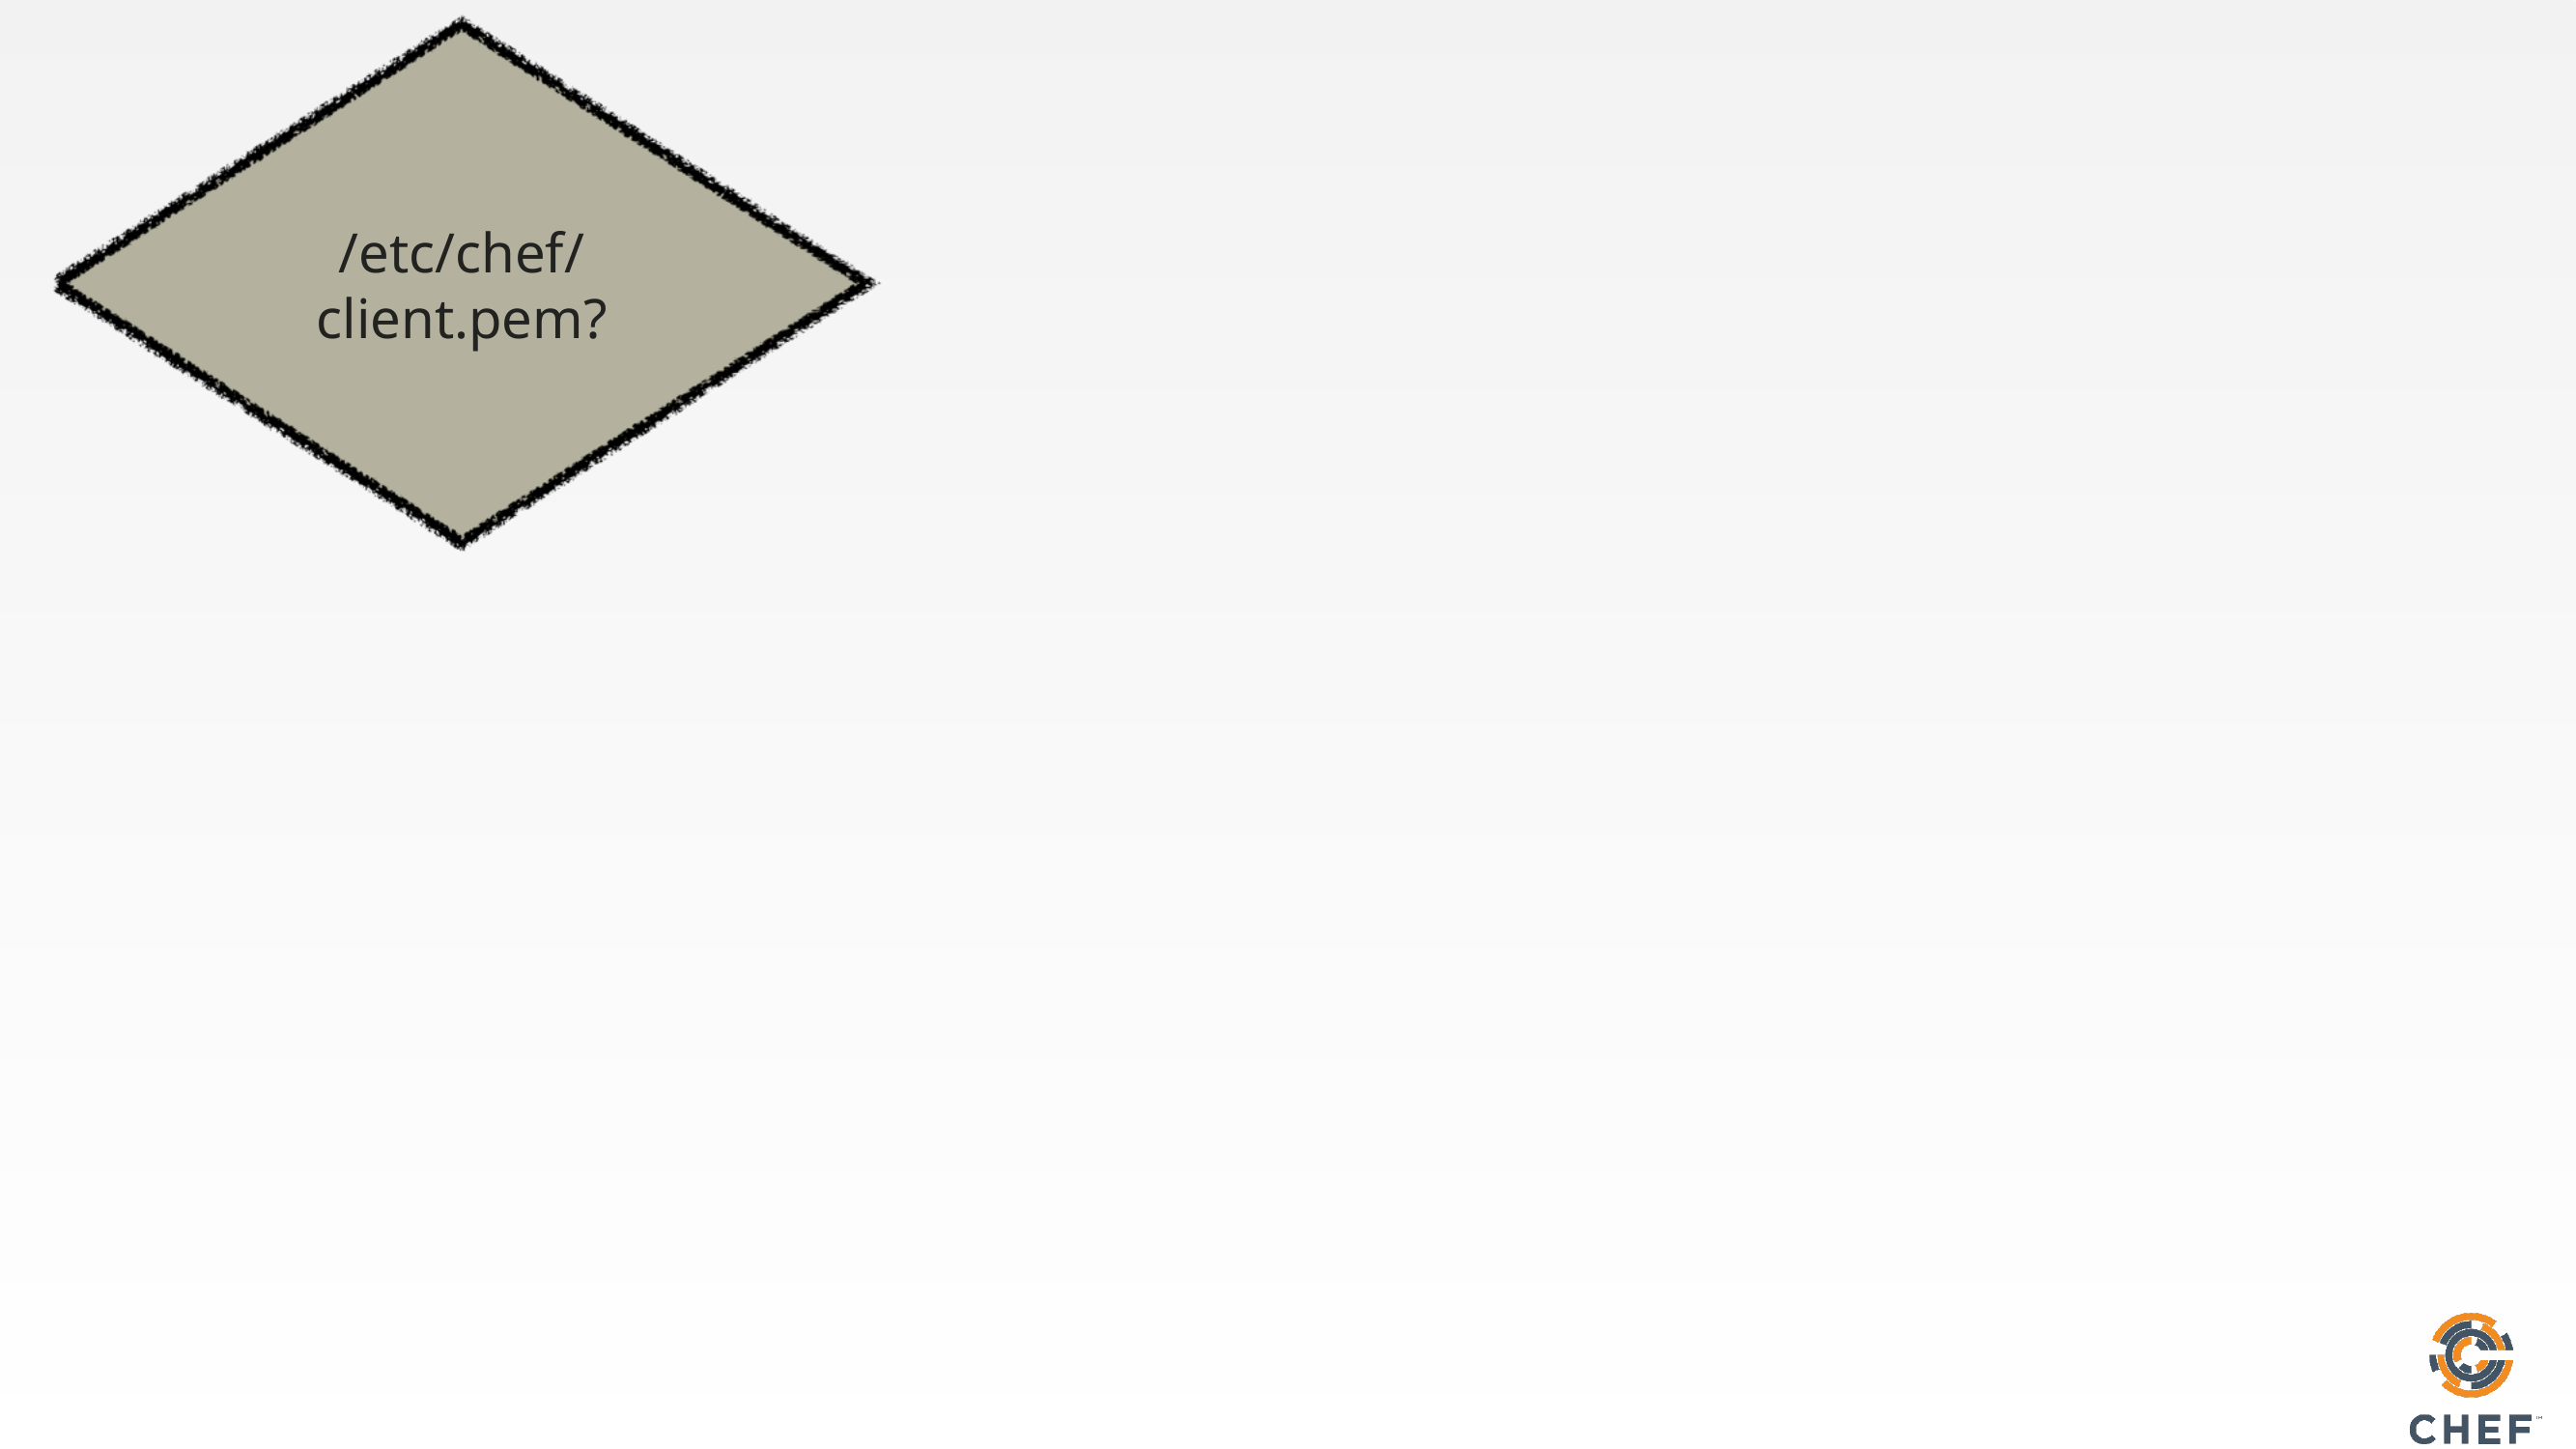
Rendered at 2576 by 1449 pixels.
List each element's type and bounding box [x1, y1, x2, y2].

picture [2399, 1295, 2550, 1449]
text_box [40, 14, 884, 554]
